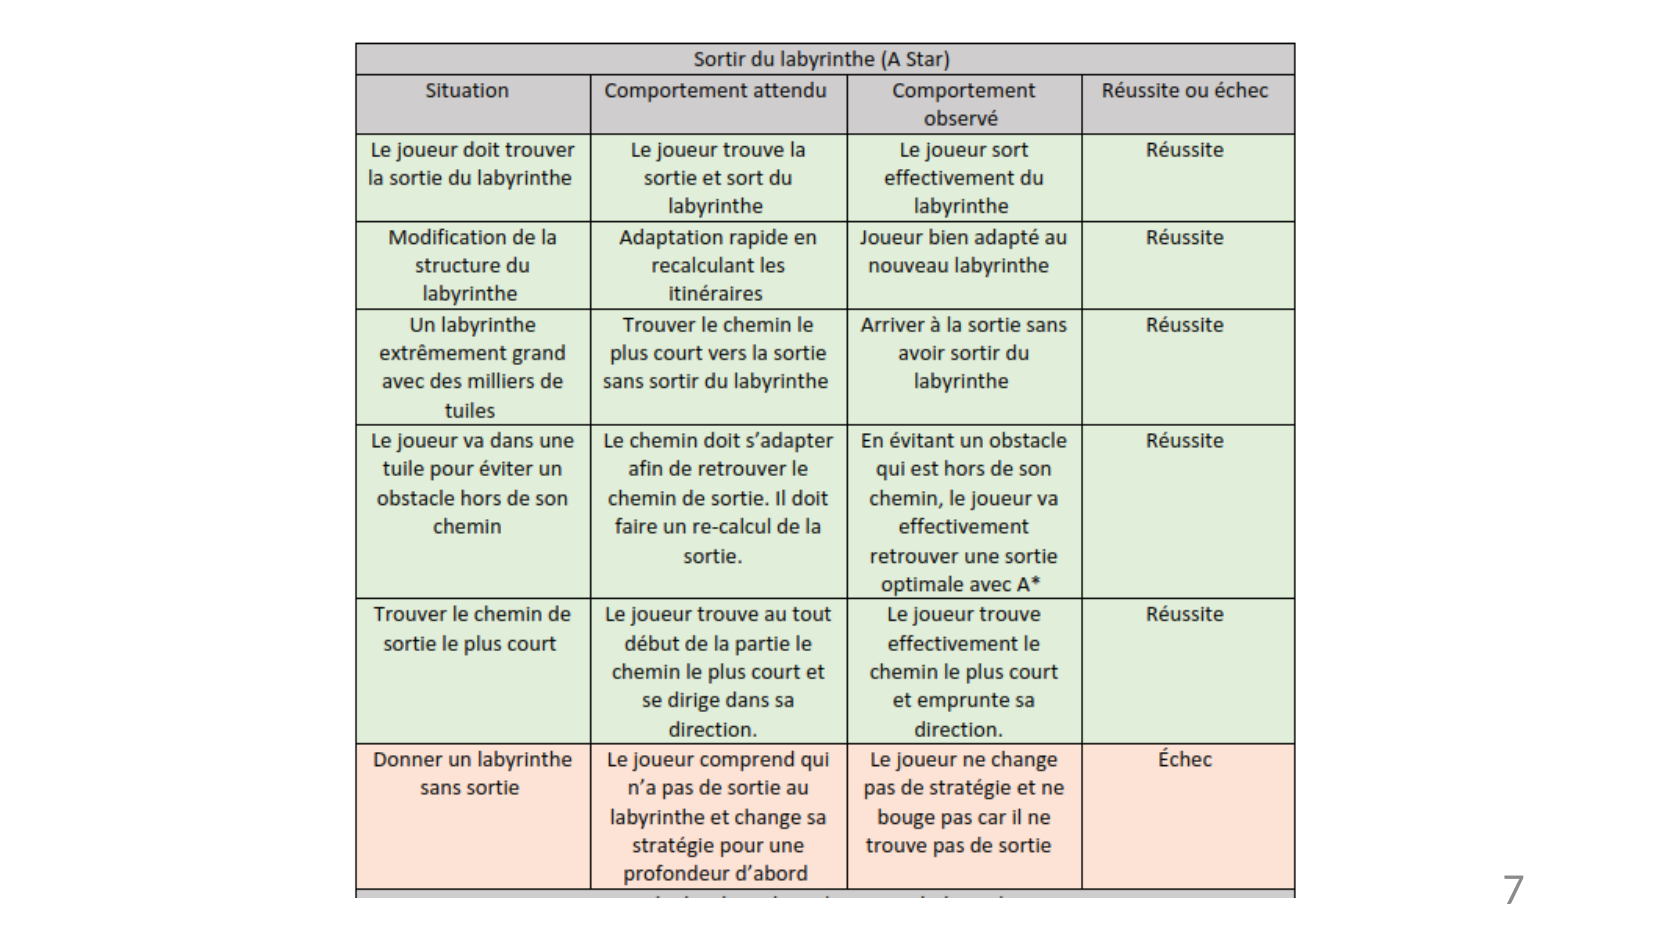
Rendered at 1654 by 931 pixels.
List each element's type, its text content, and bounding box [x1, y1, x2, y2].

picture [343, 32, 1310, 898]
slide_number 7 [1167, 862, 1540, 912]
